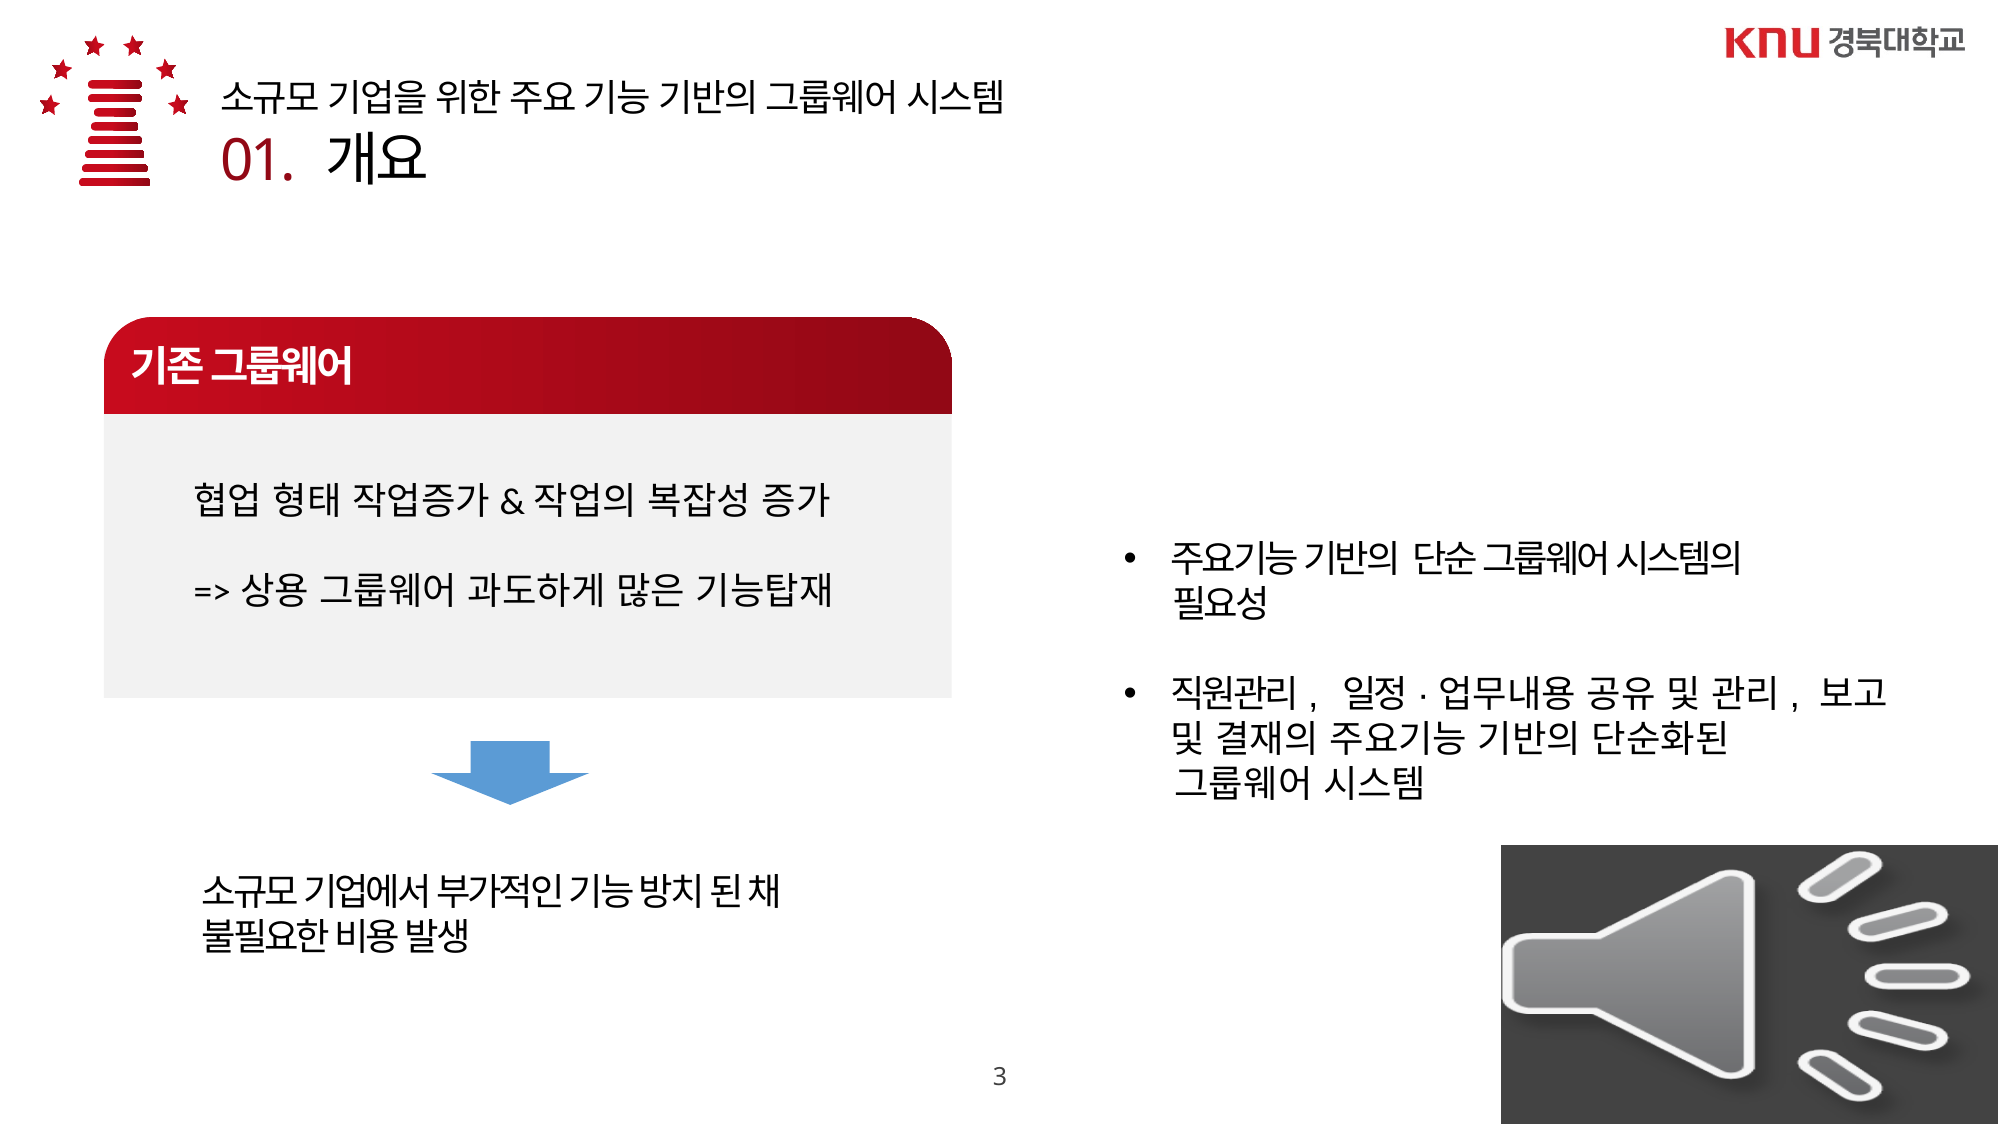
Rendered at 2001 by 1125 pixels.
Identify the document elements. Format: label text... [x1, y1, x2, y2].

text_box 3 [0, 1053, 1500, 1099]
text_box [430, 740, 590, 807]
picture [1500, 843, 2000, 1125]
text_box 01. 개요 [205, 114, 1293, 200]
text_box 협업 형태 작업증가&작업의 복잡성 증가 =>상용 그룹웨어 과도하게 많은 기능탑재 [103, 416, 953, 699]
text_box 주요기능 기반의 단순 그룹웨어 시스템의 필요성 직원관리, 일정·업무내용 공유 및 관리, 보고 및 결재의 주요기능 기반의 단순화된 그룹웨어 시스템 [1108, 527, 1929, 858]
picture [1724, 26, 1965, 58]
text_box 기존 그룹웨어 [116, 332, 1000, 398]
text_box 소규모 기업에서 부가적인 기능 방치 된 채 불필요한 비용 발생 [186, 860, 894, 966]
text_box [102, 316, 953, 416]
text_box 소규모 기업을 위한 주요 기능 기반의 그룹웨어 시스템 [205, 66, 1223, 162]
